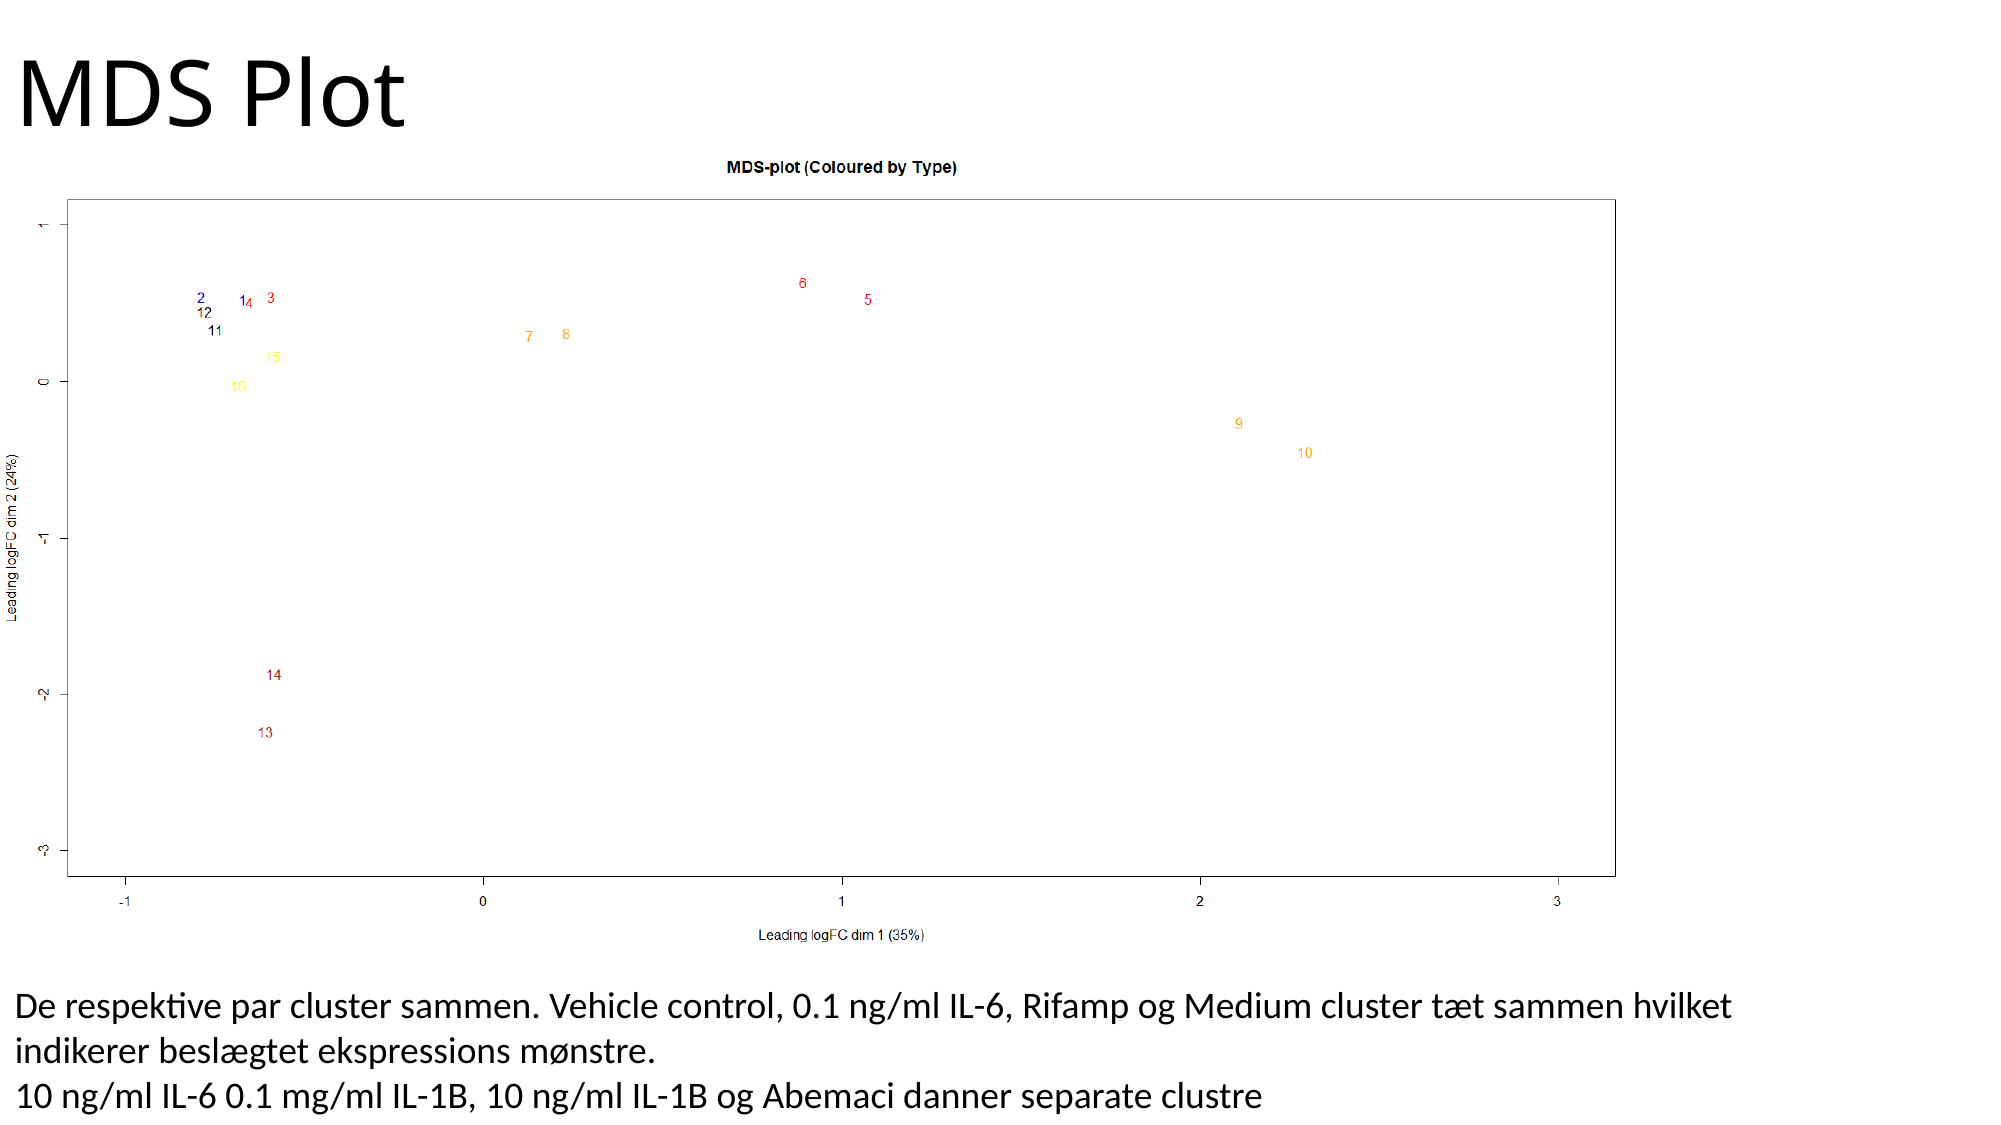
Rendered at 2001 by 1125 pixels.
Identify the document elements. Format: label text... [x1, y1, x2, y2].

title MDS Plot [0, 0, 1725, 205]
text_box De respektive par cluster sammen. Vehicle control, 0.1 ng/ml IL-6, Rifamp og Medium cluster tæt sammen hvilket indikerer beslægtet ekspressions mønstre. 10 ng/ml IL-6 0.1 mg/ml IL-1B, 10 ng/ml IL-1B og Abemaci danner separate clustre [0, 973, 1762, 1124]
picture [0, 132, 1650, 960]
